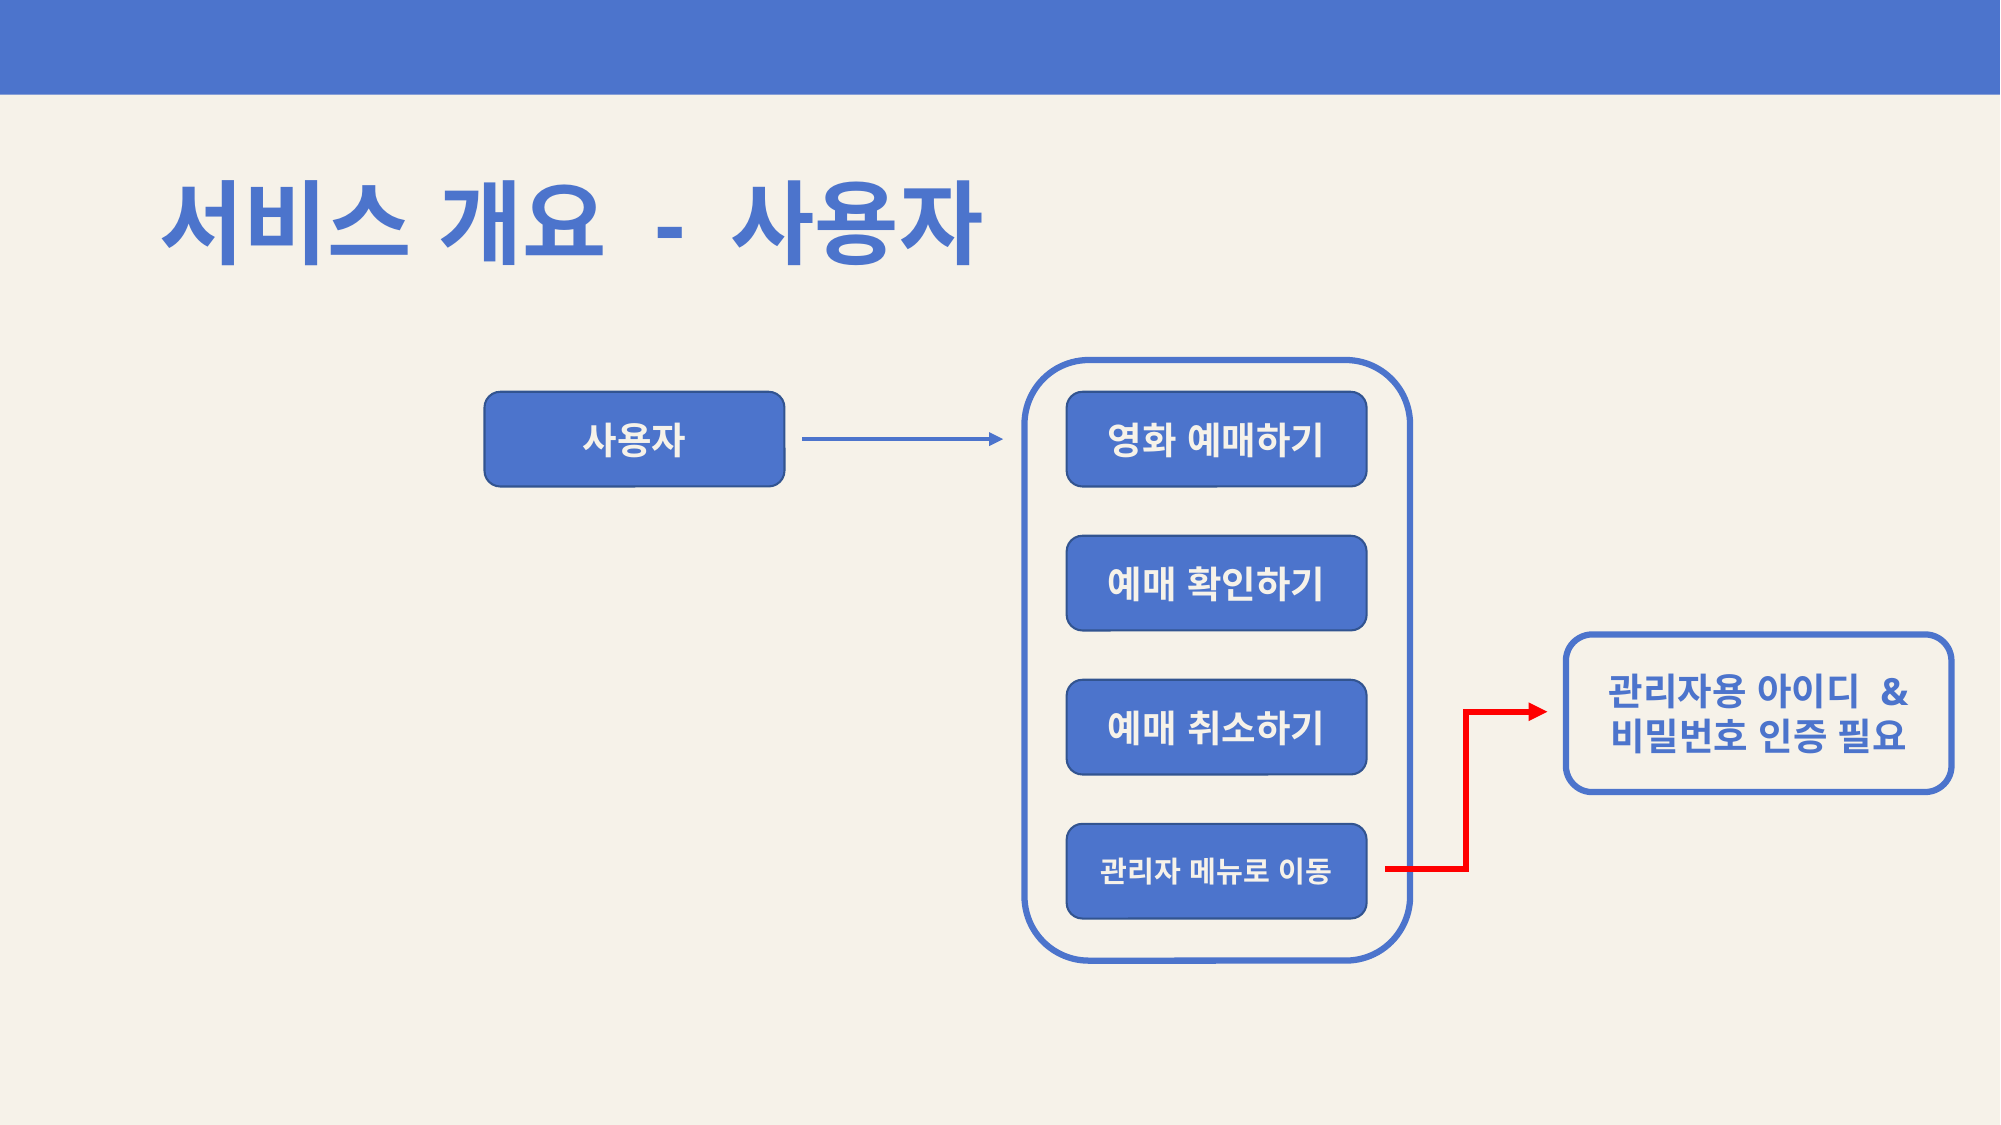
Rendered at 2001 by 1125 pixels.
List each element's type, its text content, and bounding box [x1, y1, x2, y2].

text_box 영화 예매하기 [1065, 390, 1368, 488]
text_box 관리자 메뉴로 이동 [1065, 822, 1368, 920]
text_box [0, 0, 2000, 95]
text_box [1023, 358, 1412, 962]
text_box 사용자 [483, 390, 786, 488]
text_box 서비스 개요 - 사용자 [144, 108, 1269, 348]
text_box 예매 확인하기 [1065, 534, 1368, 632]
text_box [1385, 711, 1548, 870]
text_box 예매 취소하기 [1065, 678, 1368, 776]
text_box 관리자용 아이디 & 비밀번호 인증 필요 [1564, 633, 1953, 794]
